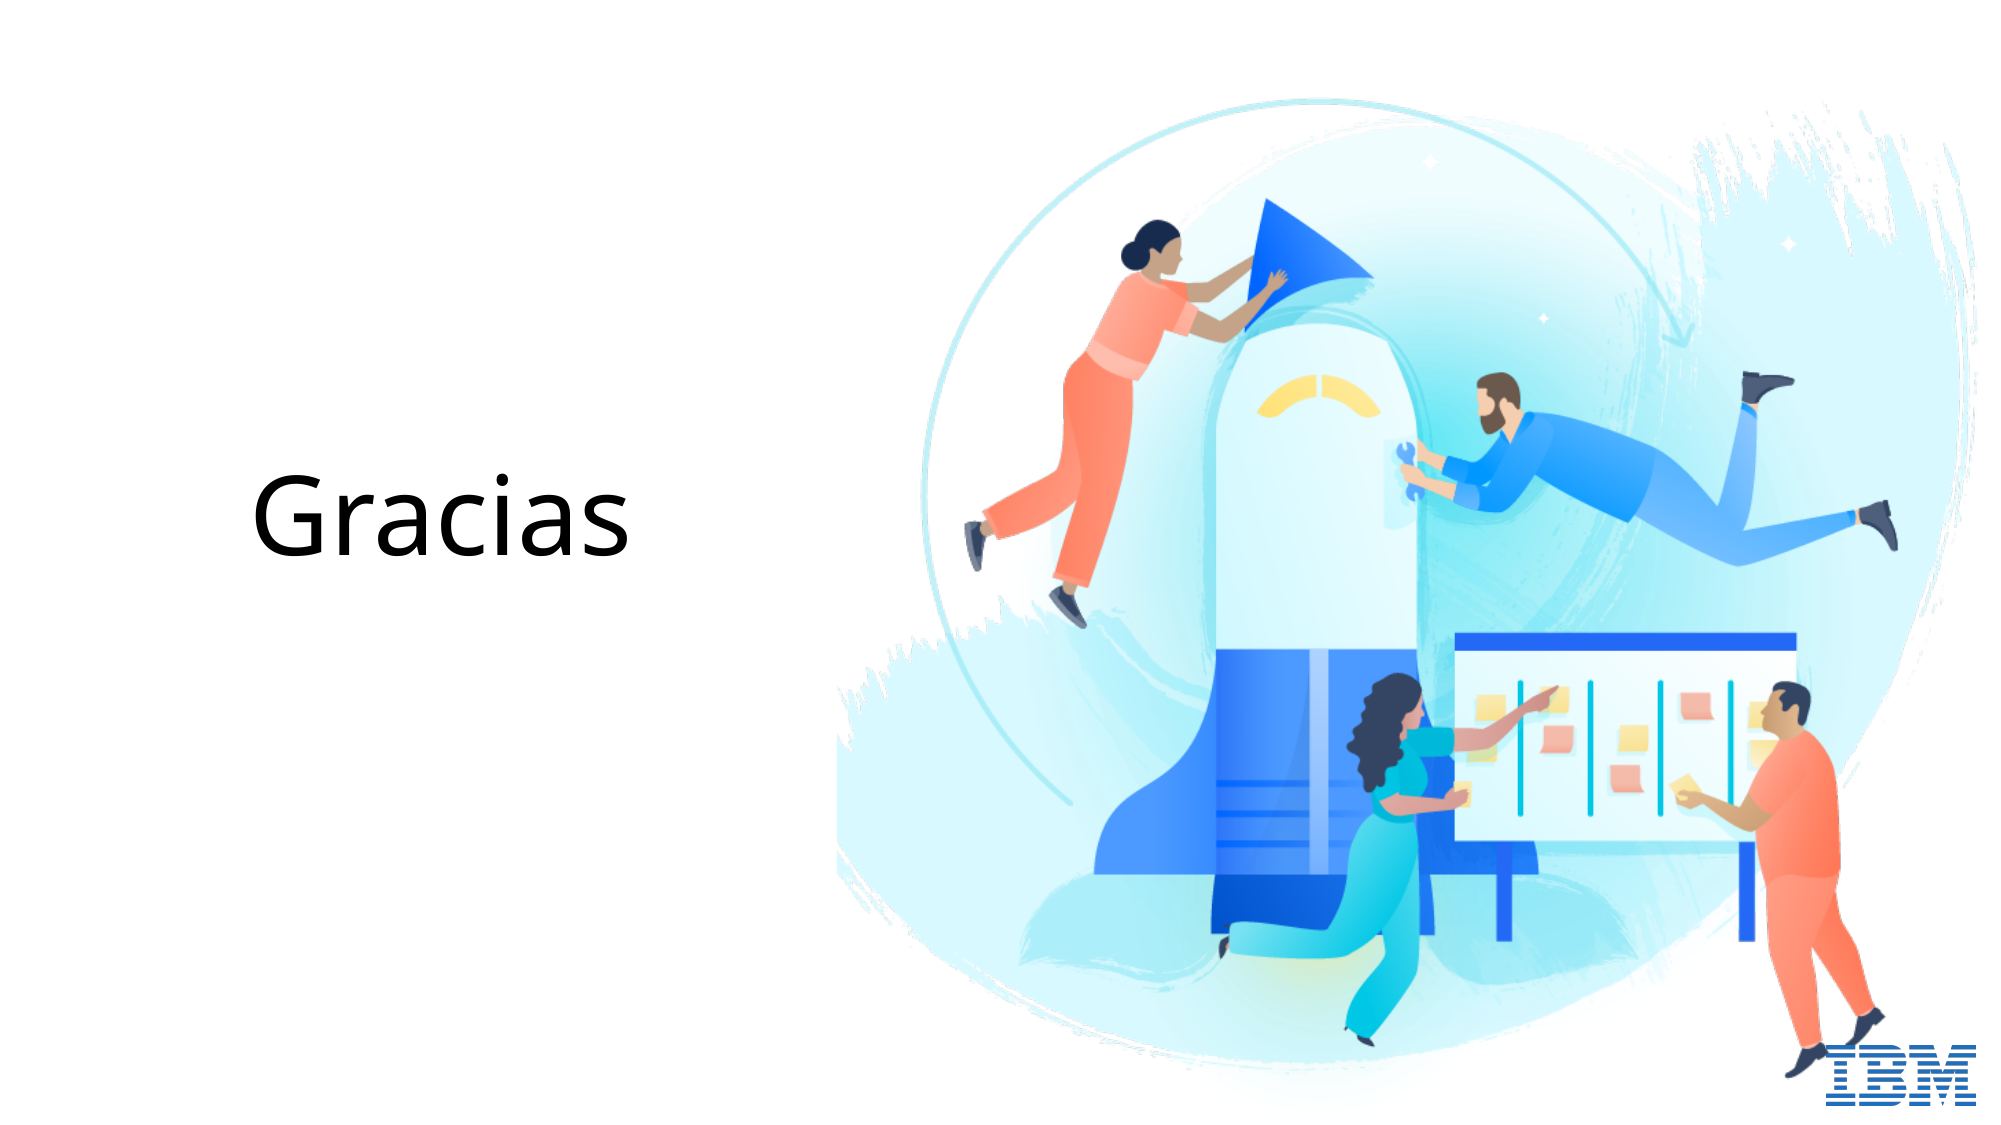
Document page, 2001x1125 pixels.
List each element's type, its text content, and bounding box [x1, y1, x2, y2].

picture [836, 0, 2001, 1125]
text_box Gracias [105, 130, 777, 590]
